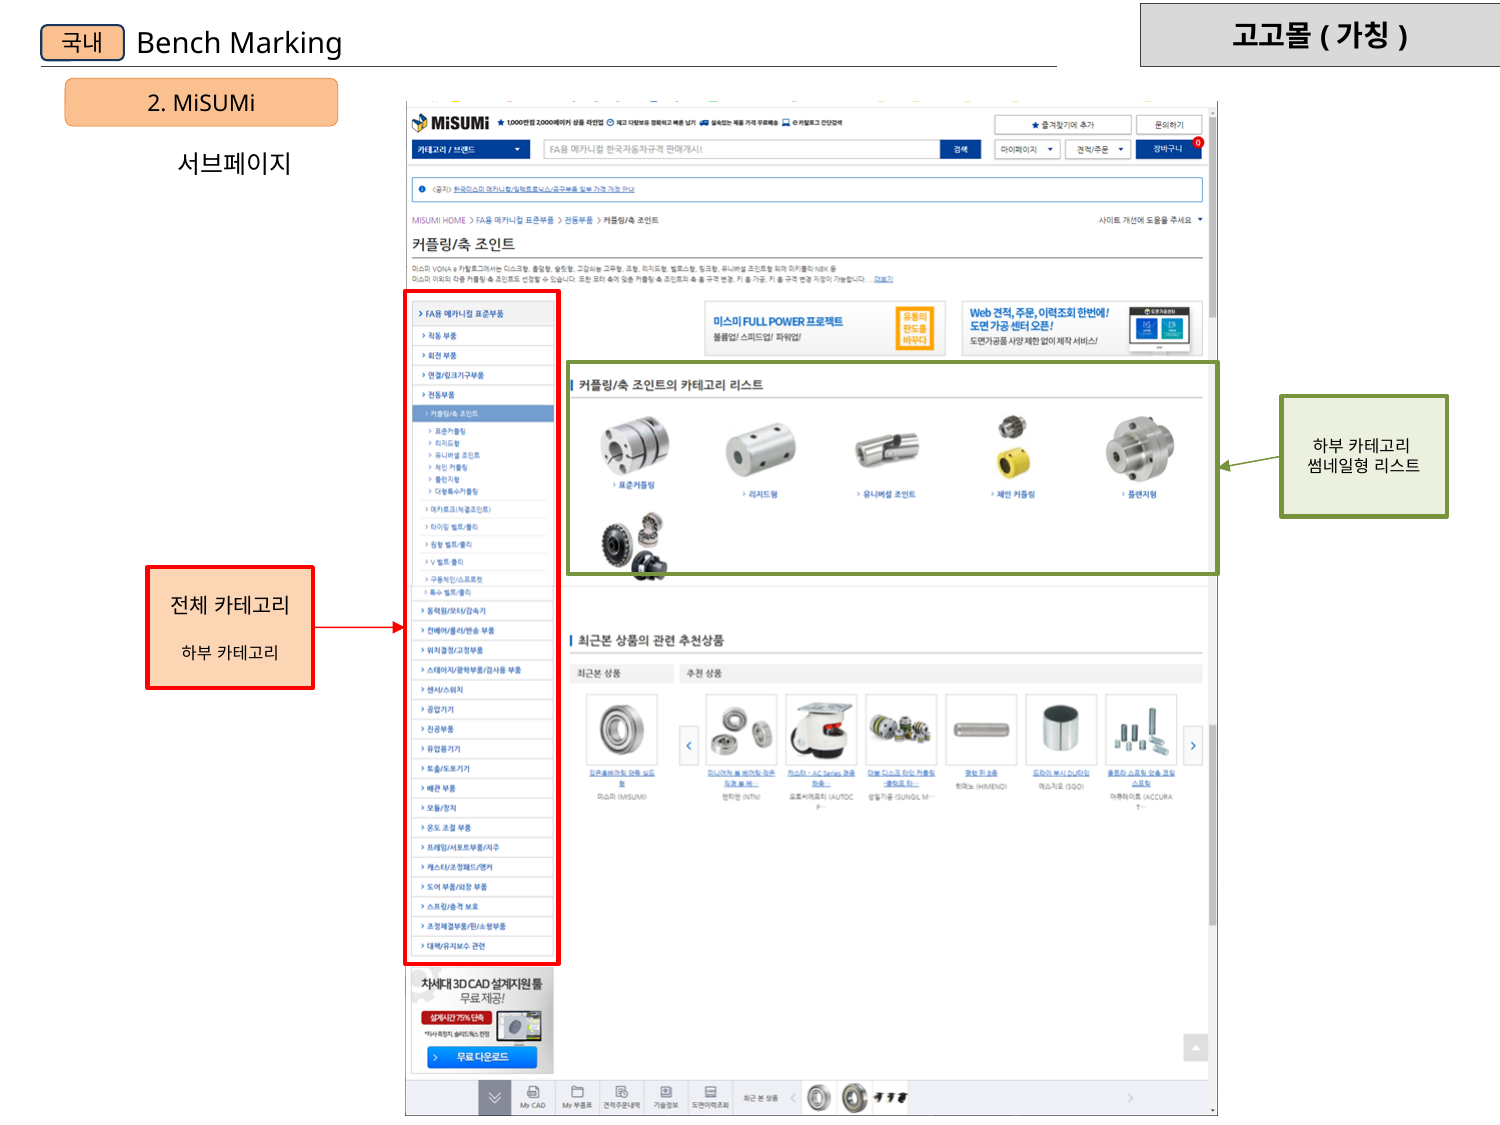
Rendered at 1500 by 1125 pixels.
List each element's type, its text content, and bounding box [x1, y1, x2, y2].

text_box 서브페이지 [162, 141, 308, 187]
text_box Bench Marking [121, 16, 358, 67]
text_box 하부 카테고리 썸네일형 리스트 [1279, 394, 1449, 519]
text_box 2. MiSUMi [62, 76, 341, 129]
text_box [1217, 455, 1282, 469]
text_box 전체 카테고리 하부 카테고리 [145, 565, 315, 690]
picture [404, 101, 1218, 1117]
text_box 국내 [39, 23, 126, 63]
